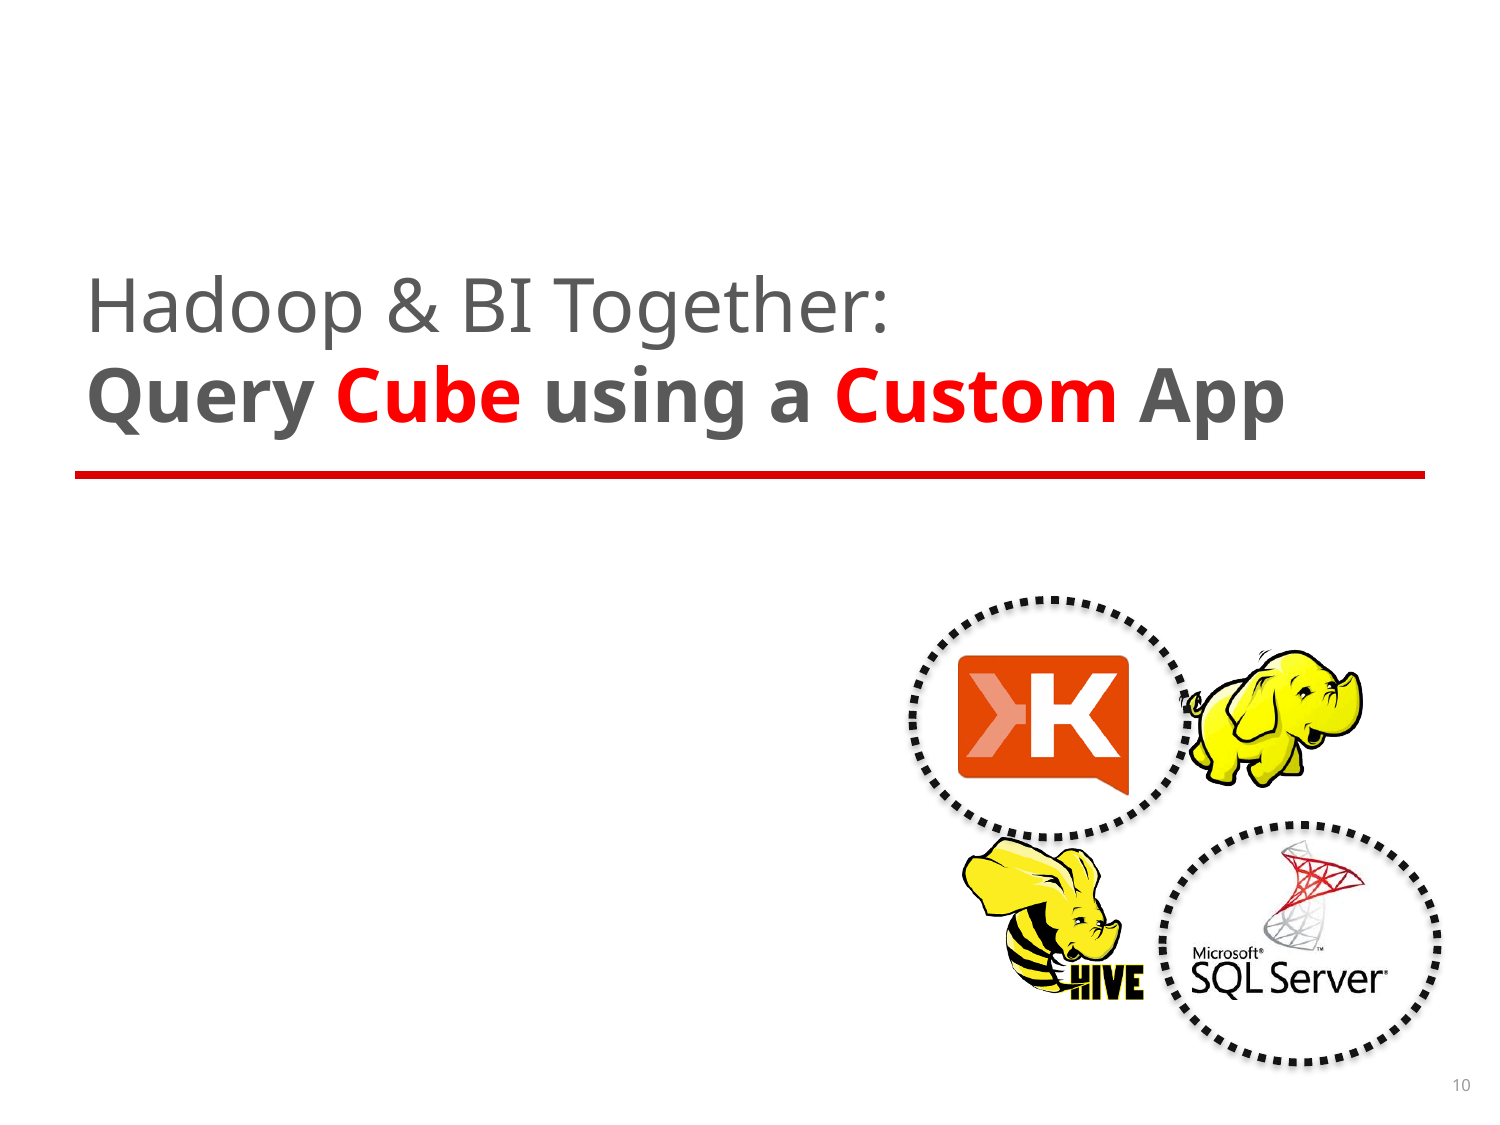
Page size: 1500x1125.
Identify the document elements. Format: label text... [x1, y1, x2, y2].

slide_number 10 [1425, 1056, 1486, 1117]
title Hadoop & BI Together: Query Cube using a Custom App [70, 249, 1346, 463]
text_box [912, 599, 1438, 1063]
